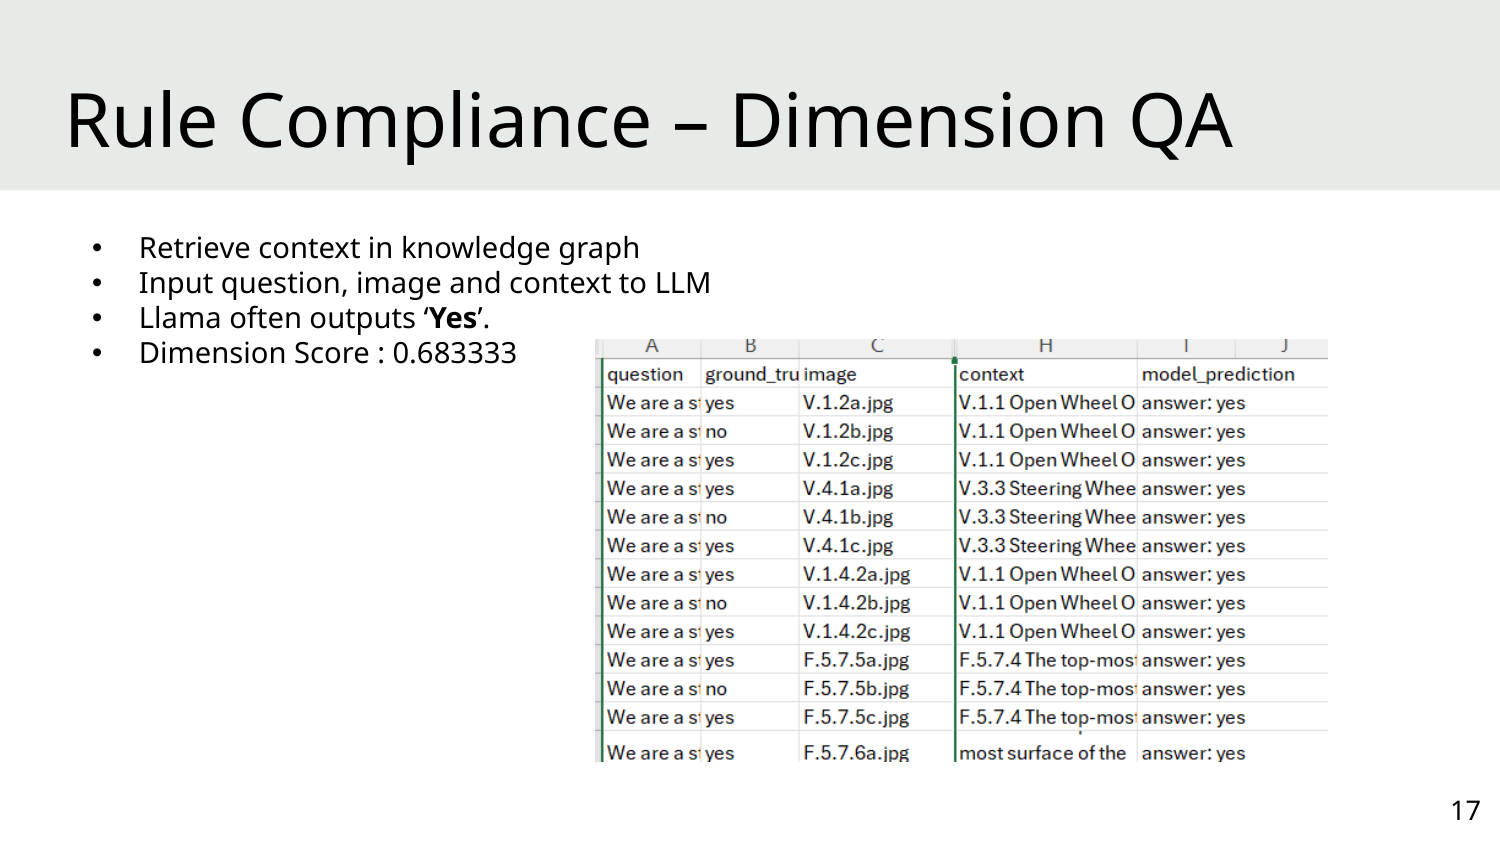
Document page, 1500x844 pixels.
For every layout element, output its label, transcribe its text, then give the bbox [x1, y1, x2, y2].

picture [595, 339, 1328, 763]
text_box [0, 0, 1500, 191]
text_box Retrieve context in knowledge graph Input question, image and context to LLM Llama often outputs ‘Yes’. Dimension Score : 0.683333 [64, 214, 1465, 420]
slide_number 17 [1391, 779, 1482, 844]
text_box Rule Compliance – Dimension QA [64, 49, 1436, 163]
